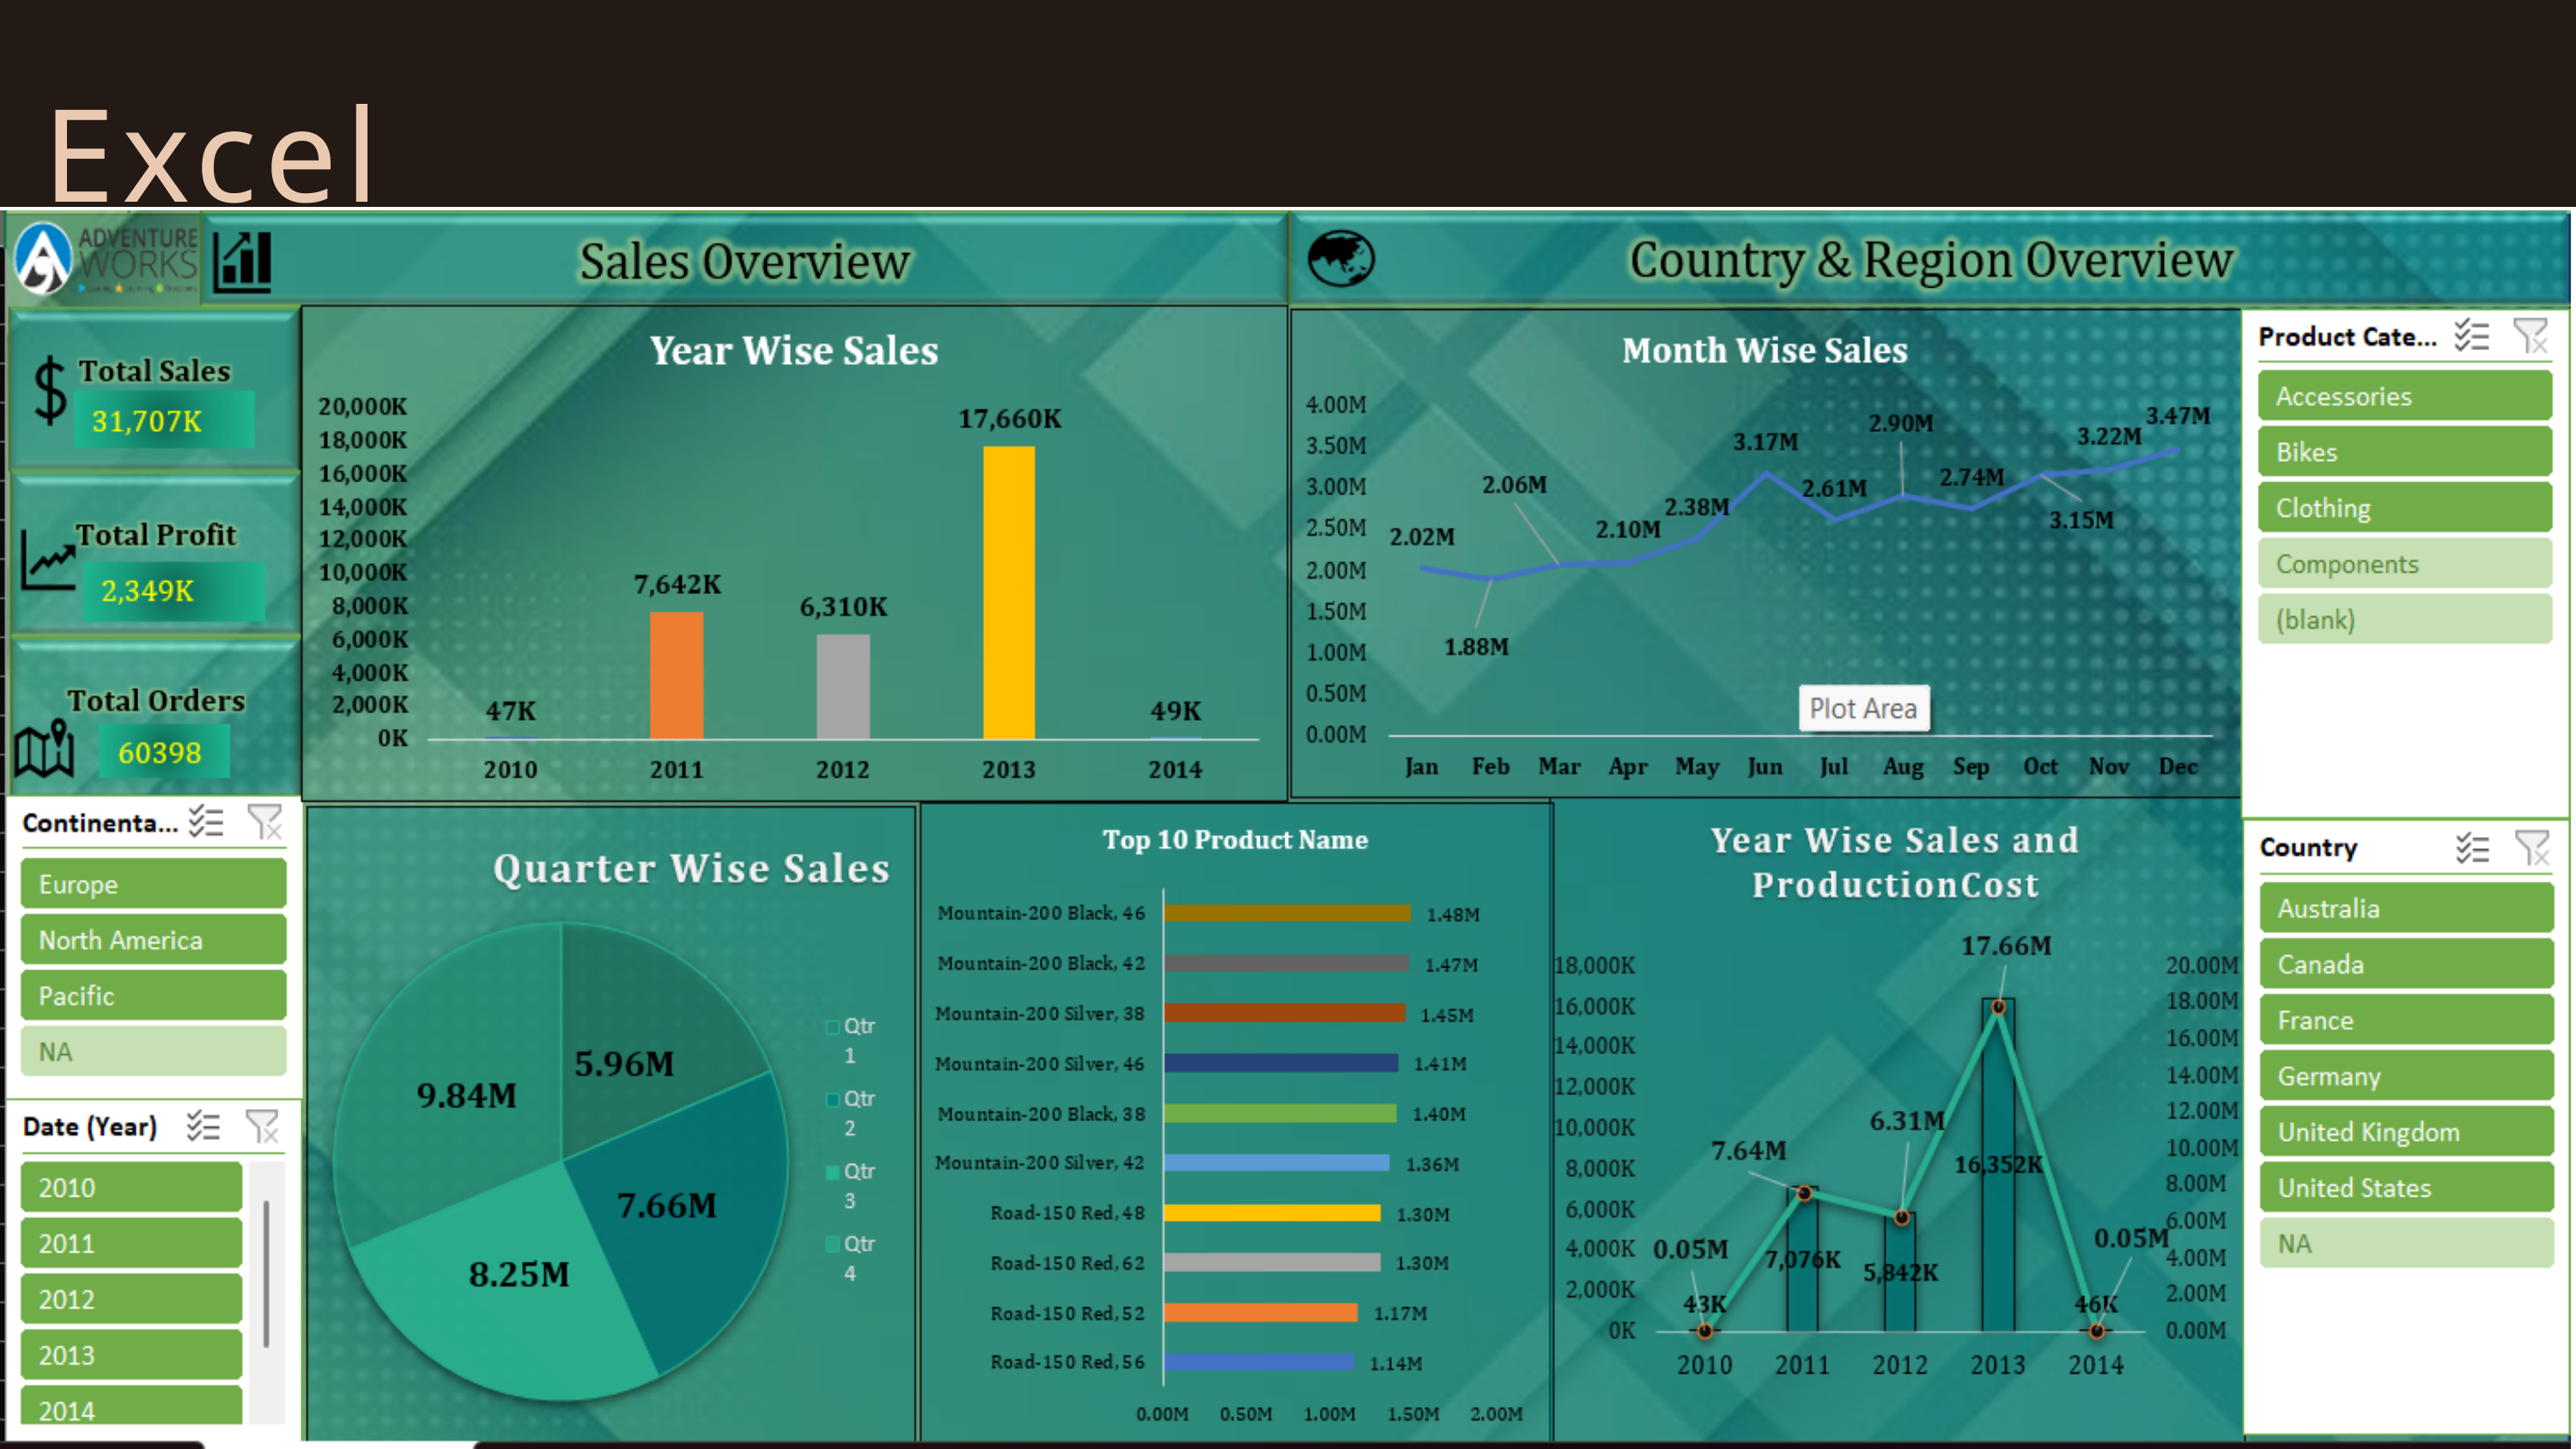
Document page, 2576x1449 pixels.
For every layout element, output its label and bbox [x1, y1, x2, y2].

text_box [0, 0, 2576, 208]
picture [0, 210, 2571, 1449]
